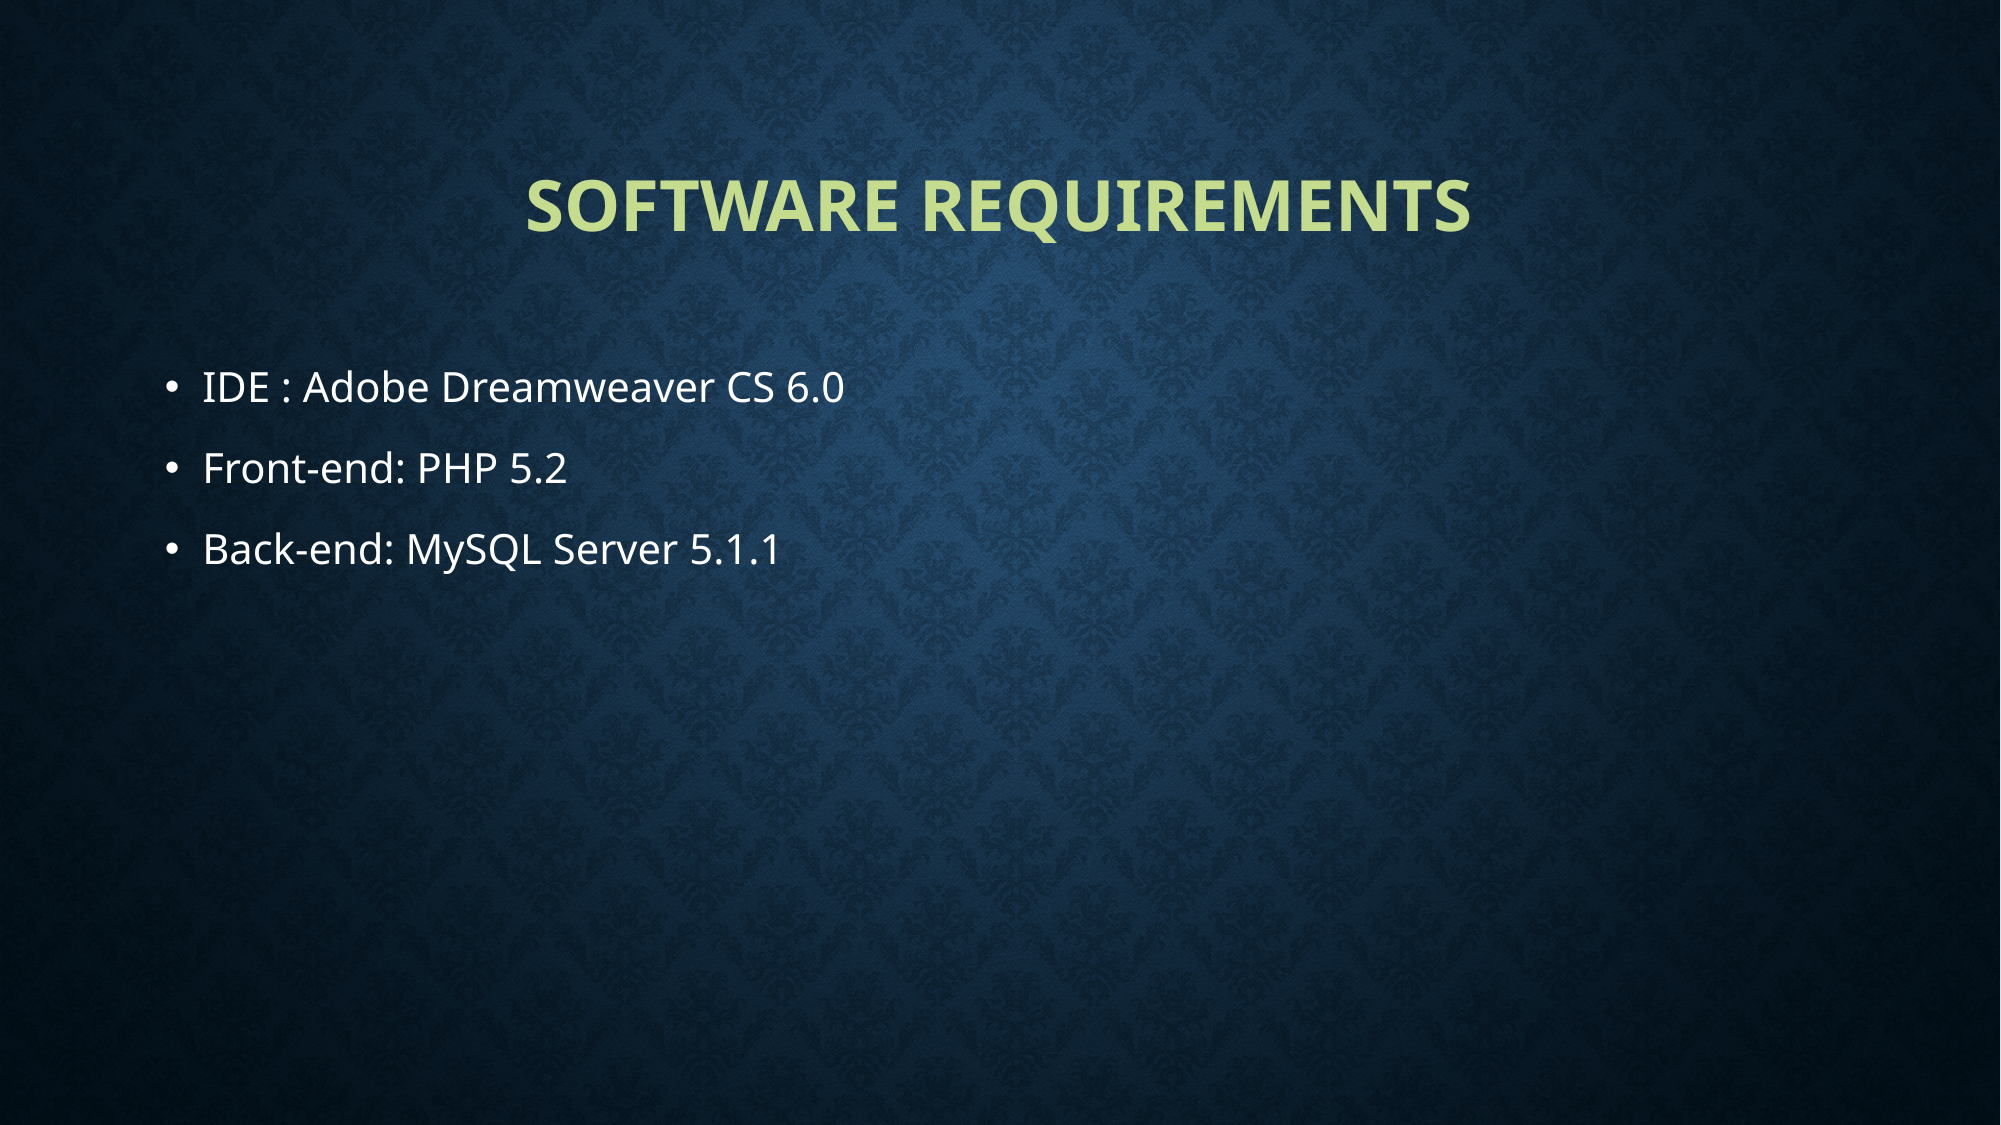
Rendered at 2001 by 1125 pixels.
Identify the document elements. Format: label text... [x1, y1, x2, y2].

list IDE : Adobe Dreamweaver CS 6.0 Front-end: PHP 5.2 Back-end: MySQL Server 5.1.1 [149, 343, 1849, 950]
title SOFTWARE REQUIREMENTS [149, 99, 1849, 318]
